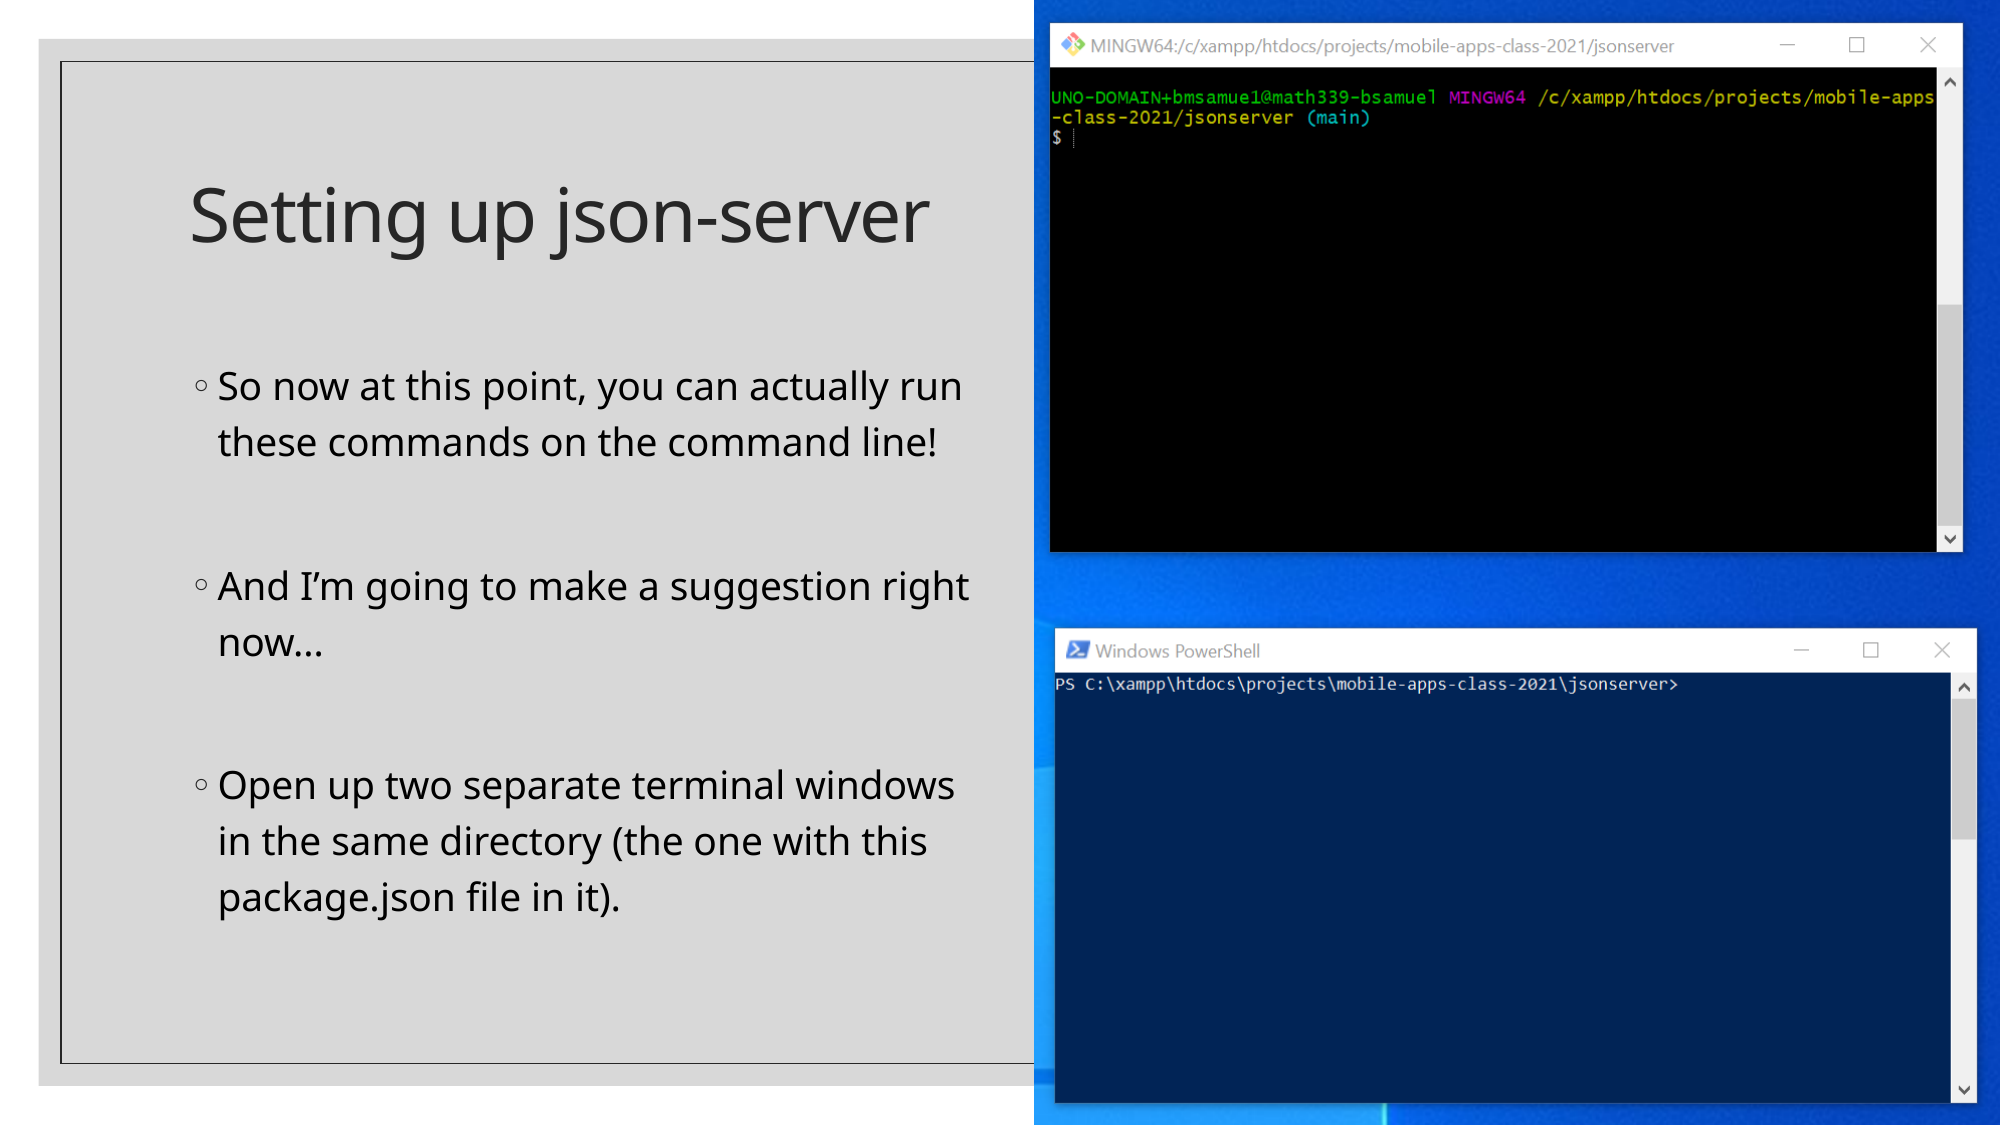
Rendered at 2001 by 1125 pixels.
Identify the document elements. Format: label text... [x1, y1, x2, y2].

picture [1034, 0, 2000, 1125]
title Setting up json-server [174, 105, 1028, 331]
list So now at this point, you can actually run these commands on the command line! And I’m going to make a suggestion right now… Open up two separate terminal windows in the same directory (the one with this package.json file in it). [174, 345, 986, 977]
